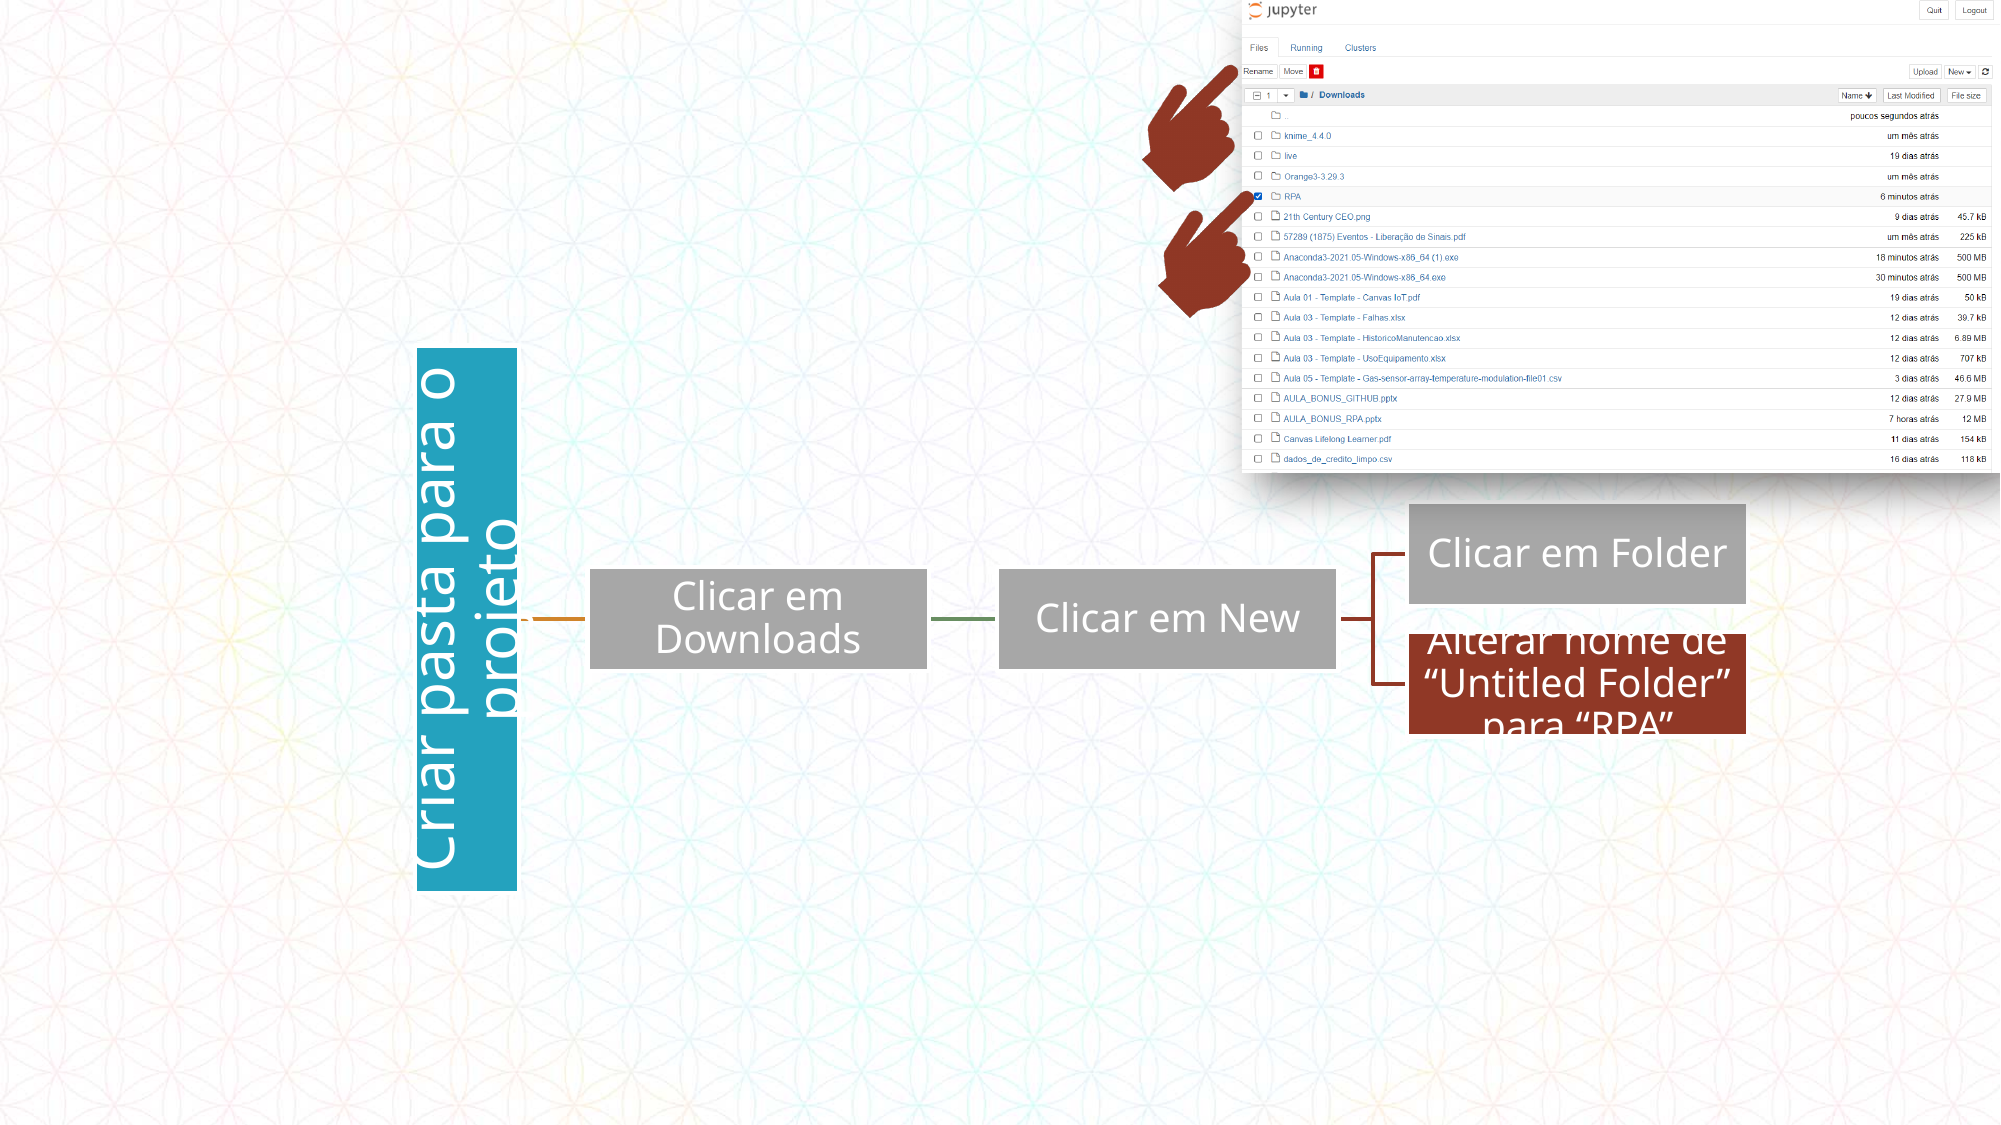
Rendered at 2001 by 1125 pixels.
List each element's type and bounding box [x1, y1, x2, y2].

picture [0, 0, 2001, 1125]
text_box [414, 315, 1749, 924]
